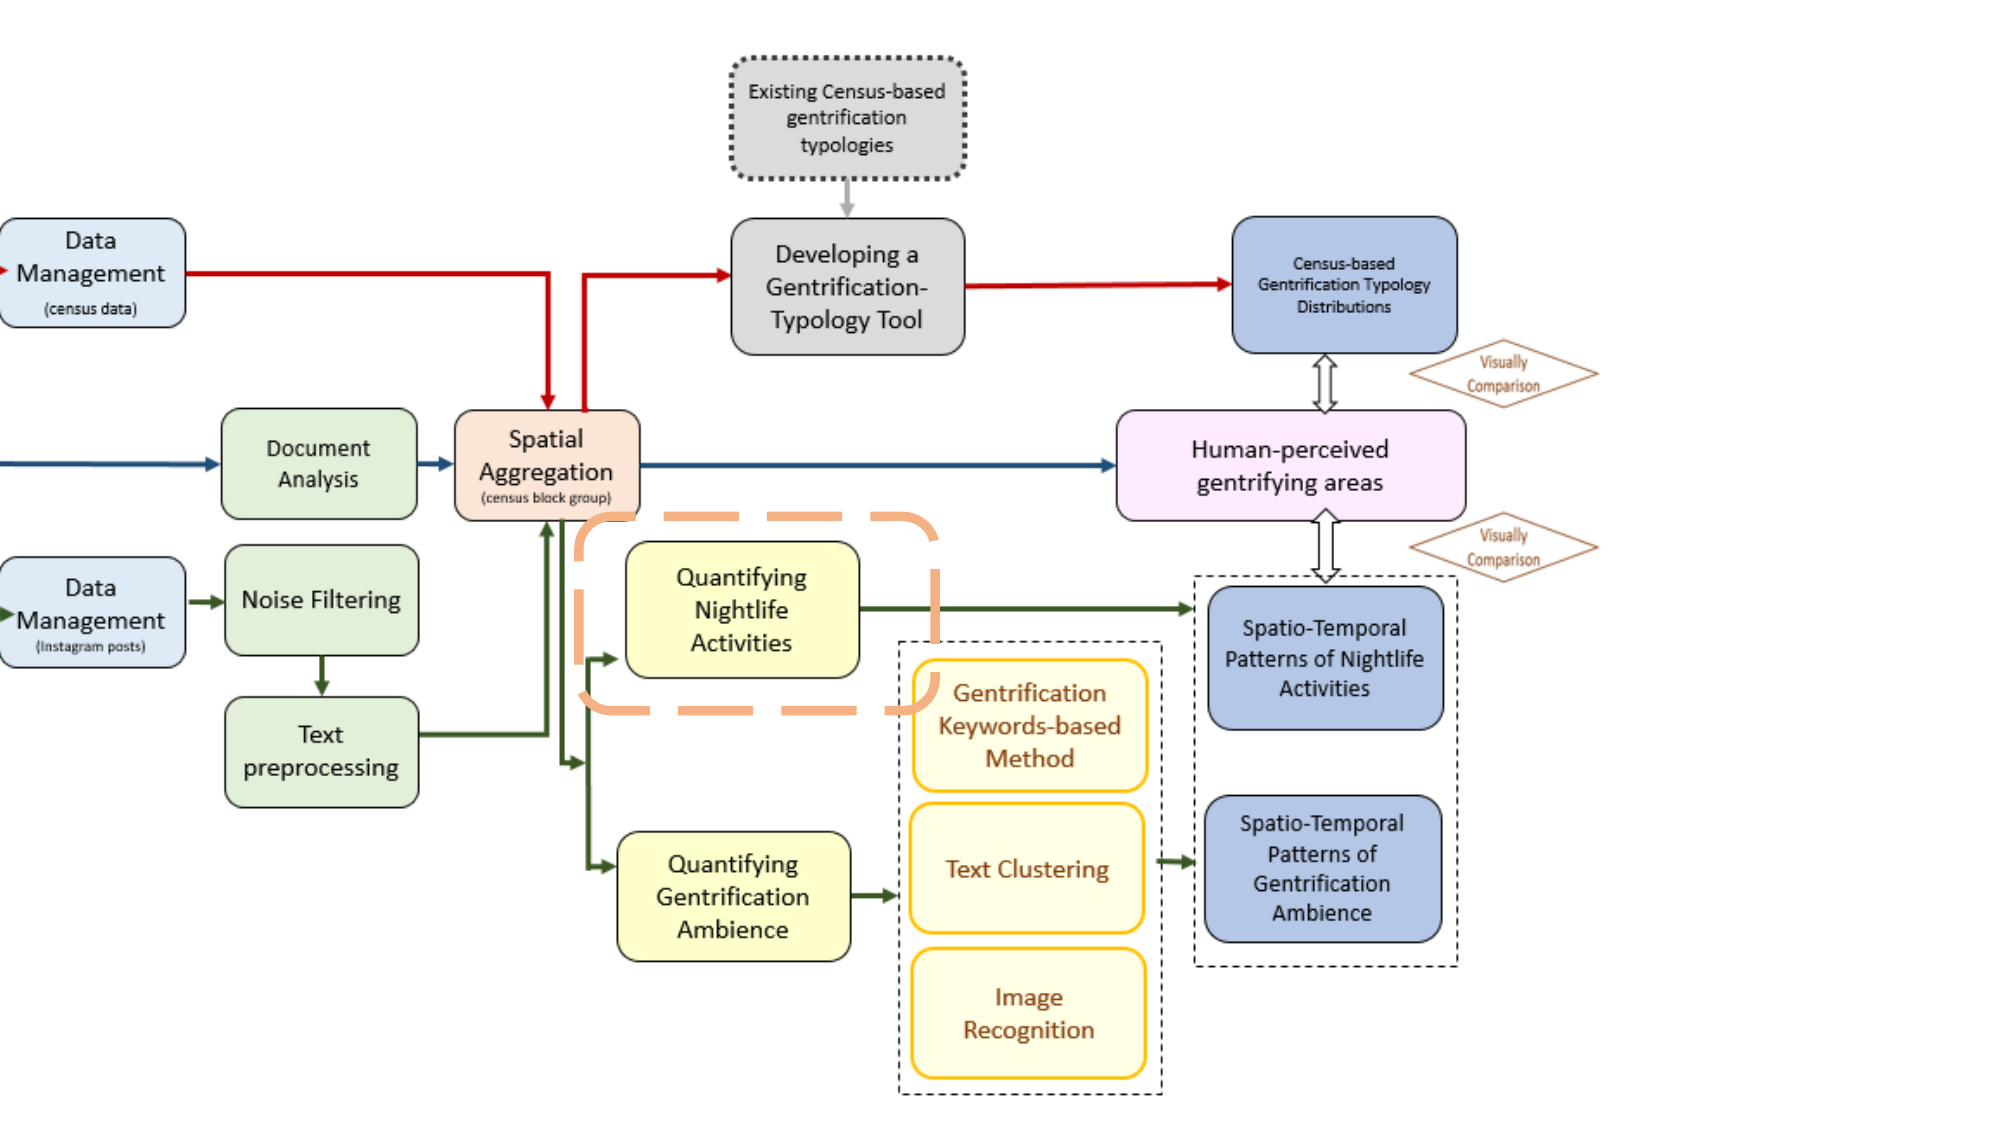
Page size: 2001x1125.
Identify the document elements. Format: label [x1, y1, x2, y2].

picture [0, 40, 1633, 1125]
